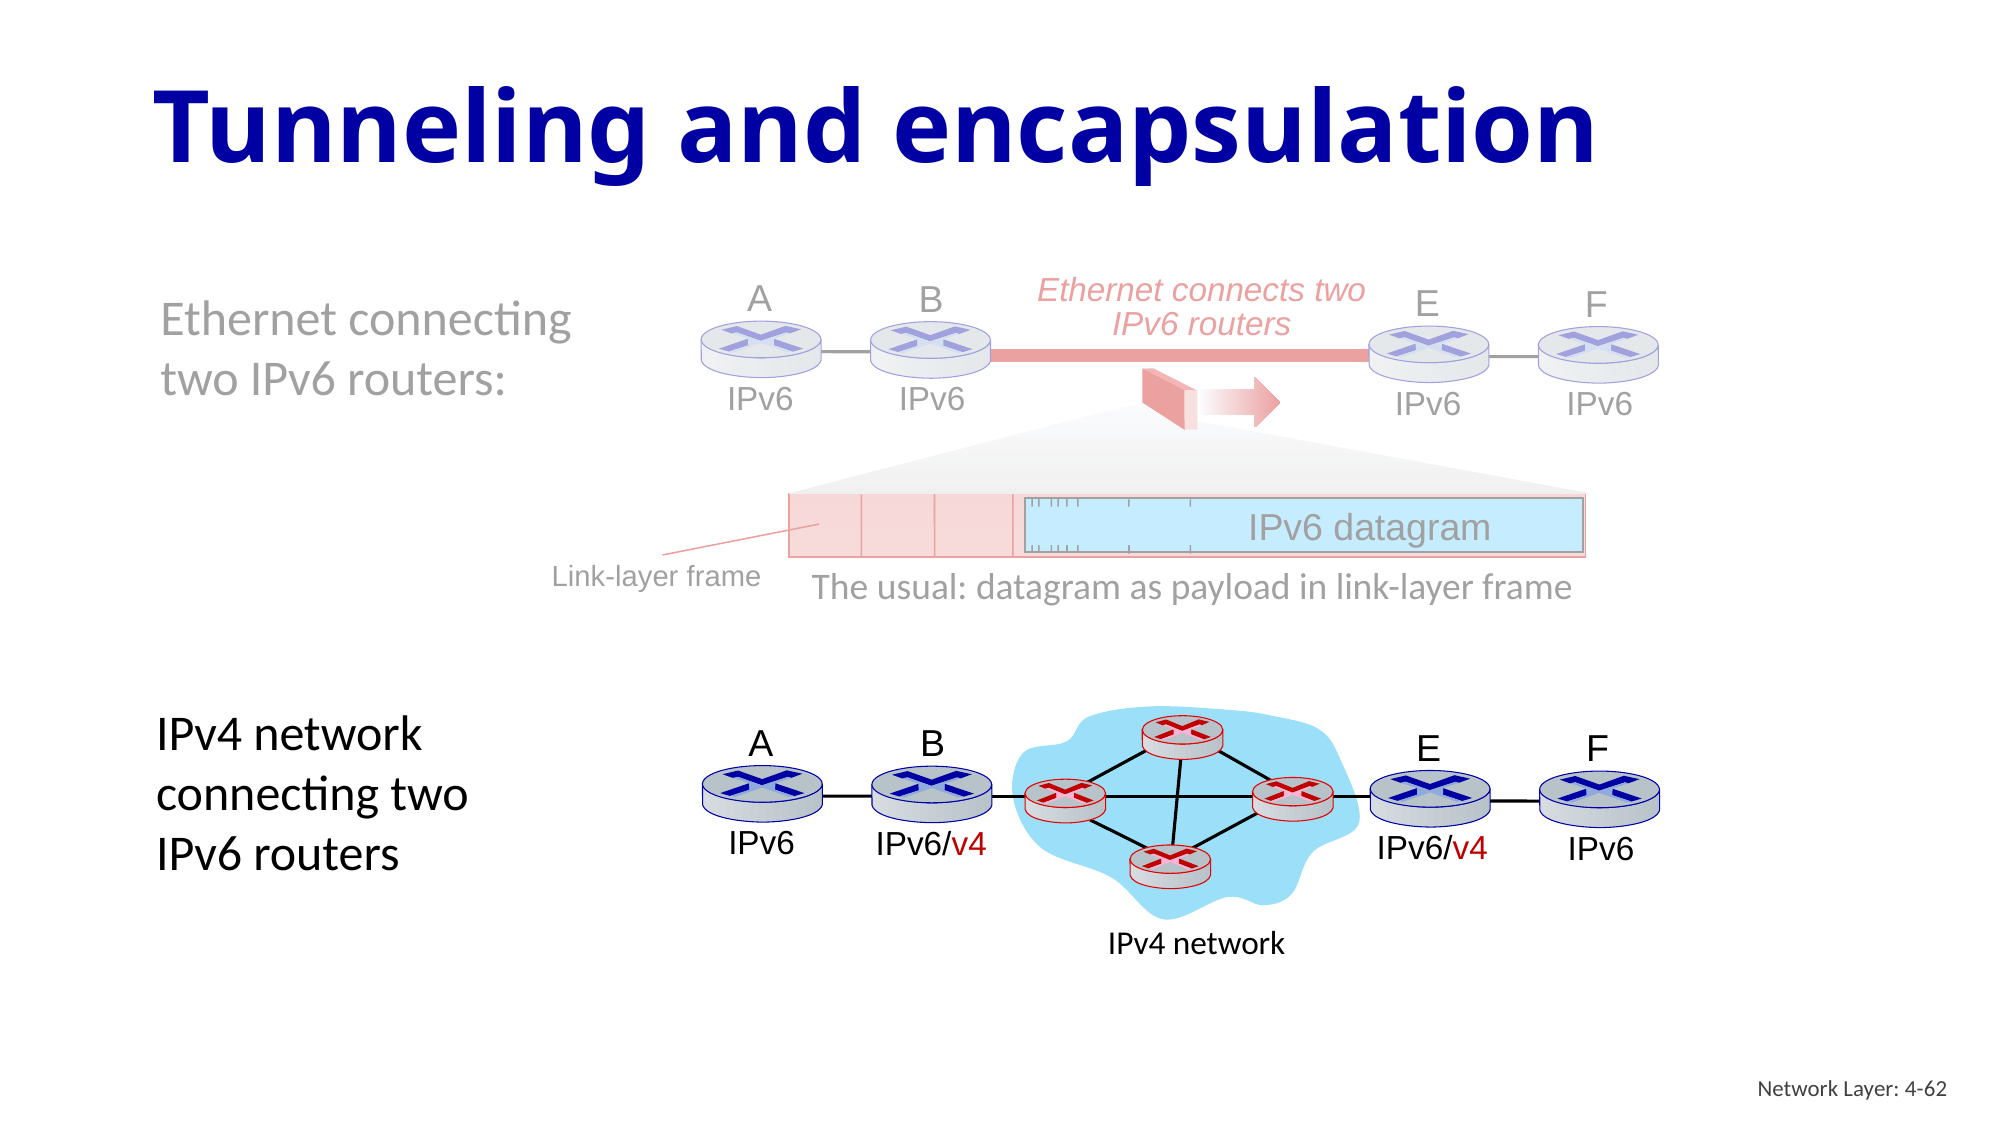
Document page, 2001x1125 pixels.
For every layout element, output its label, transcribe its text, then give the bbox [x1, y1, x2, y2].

slide_number Network Layer: 4-62 [1512, 1056, 1963, 1117]
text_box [532, 524, 819, 601]
text_box [134, 221, 1786, 619]
text_box IPv4 network connecting two IPv6 routers [141, 692, 562, 888]
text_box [788, 401, 1591, 558]
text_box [1142, 368, 1280, 430]
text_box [702, 700, 1660, 969]
title Tunneling and encapsulation [137, 56, 1863, 204]
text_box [701, 266, 1659, 430]
